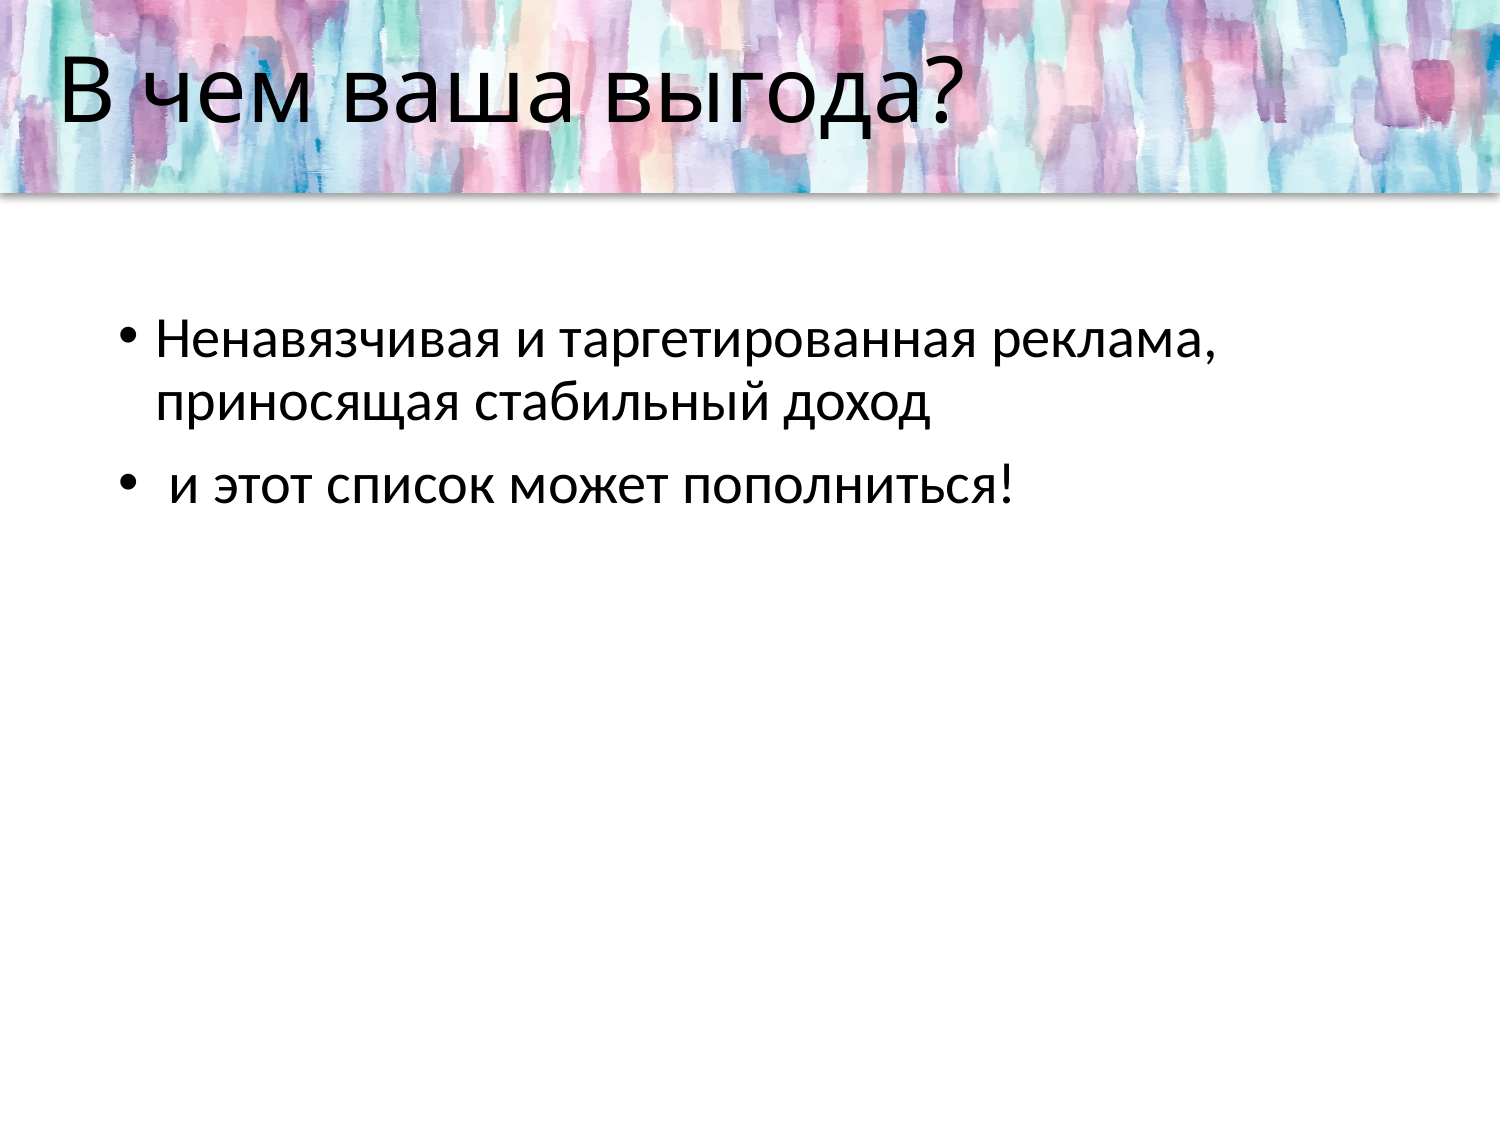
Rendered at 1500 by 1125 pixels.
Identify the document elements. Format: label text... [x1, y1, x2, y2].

title В чем ваша выгода? [41, 30, 1336, 156]
picture [0, 0, 1500, 193]
list Ненавязчивая и таргетированная реклама, приносящая стабильный доход и этот список может пополниться! [103, 299, 1397, 1014]
